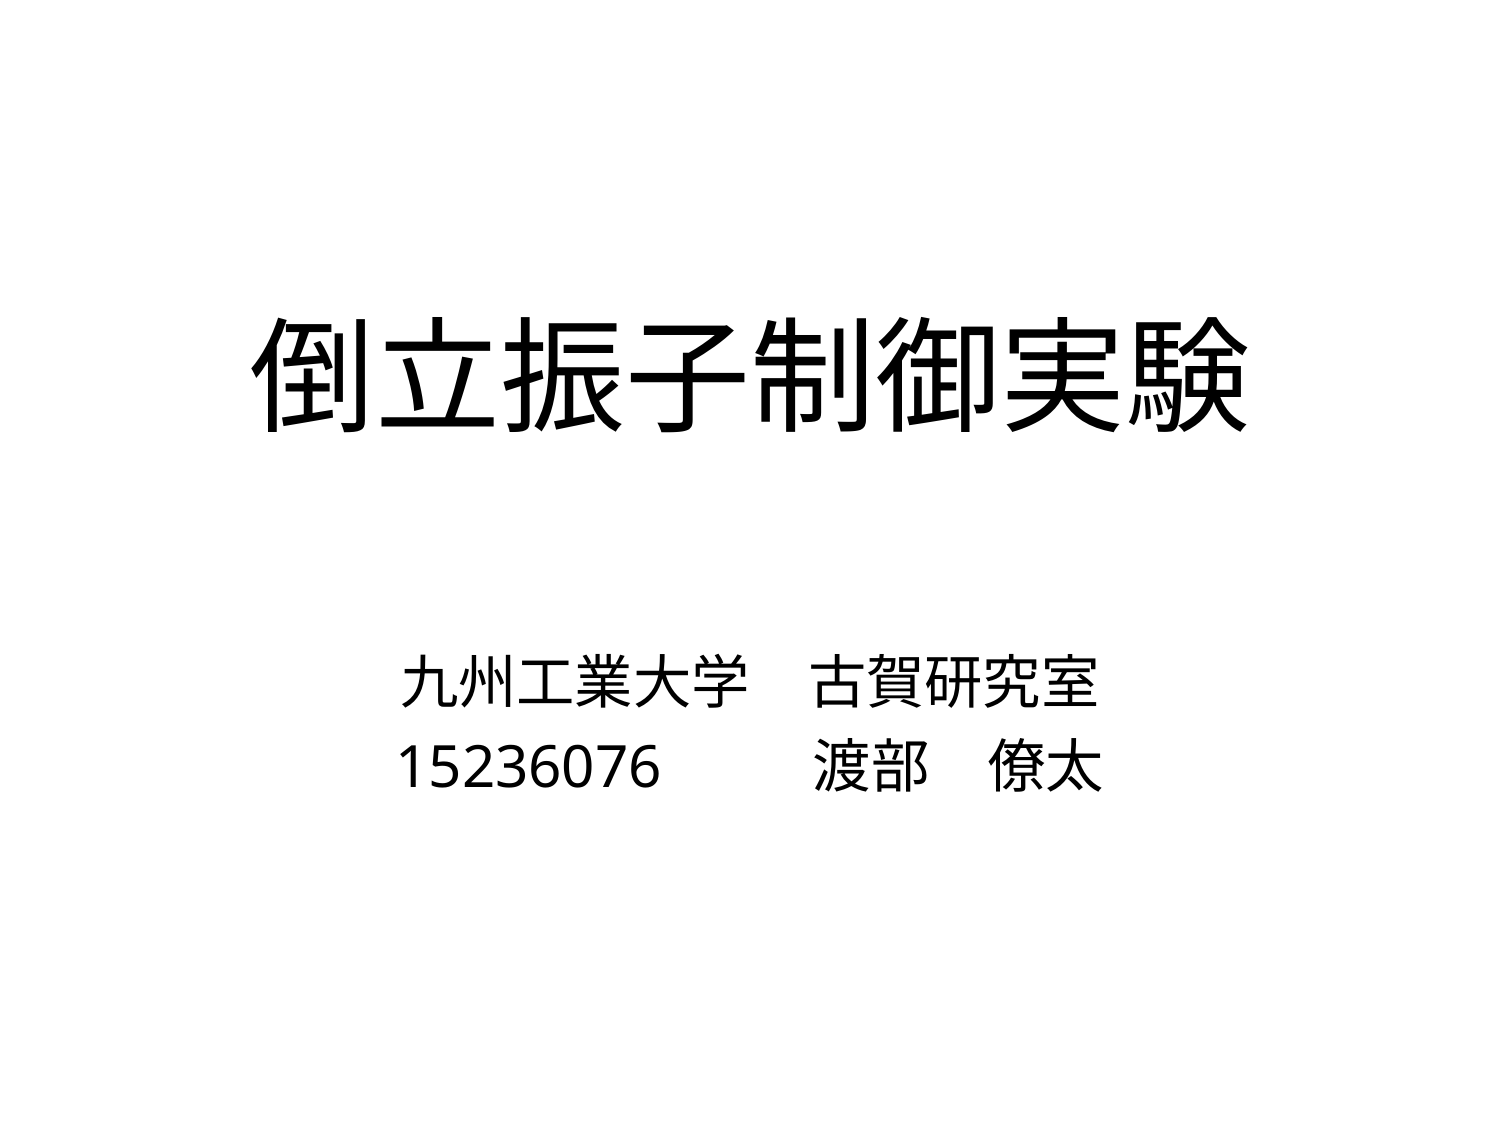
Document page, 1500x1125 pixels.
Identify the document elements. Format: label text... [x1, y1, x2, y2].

title 倒立振子制御実験 [104, 185, 1396, 578]
subtitle 九州工業大学 古賀研究室 15236076 渡部 僚太 [187, 590, 1313, 863]
